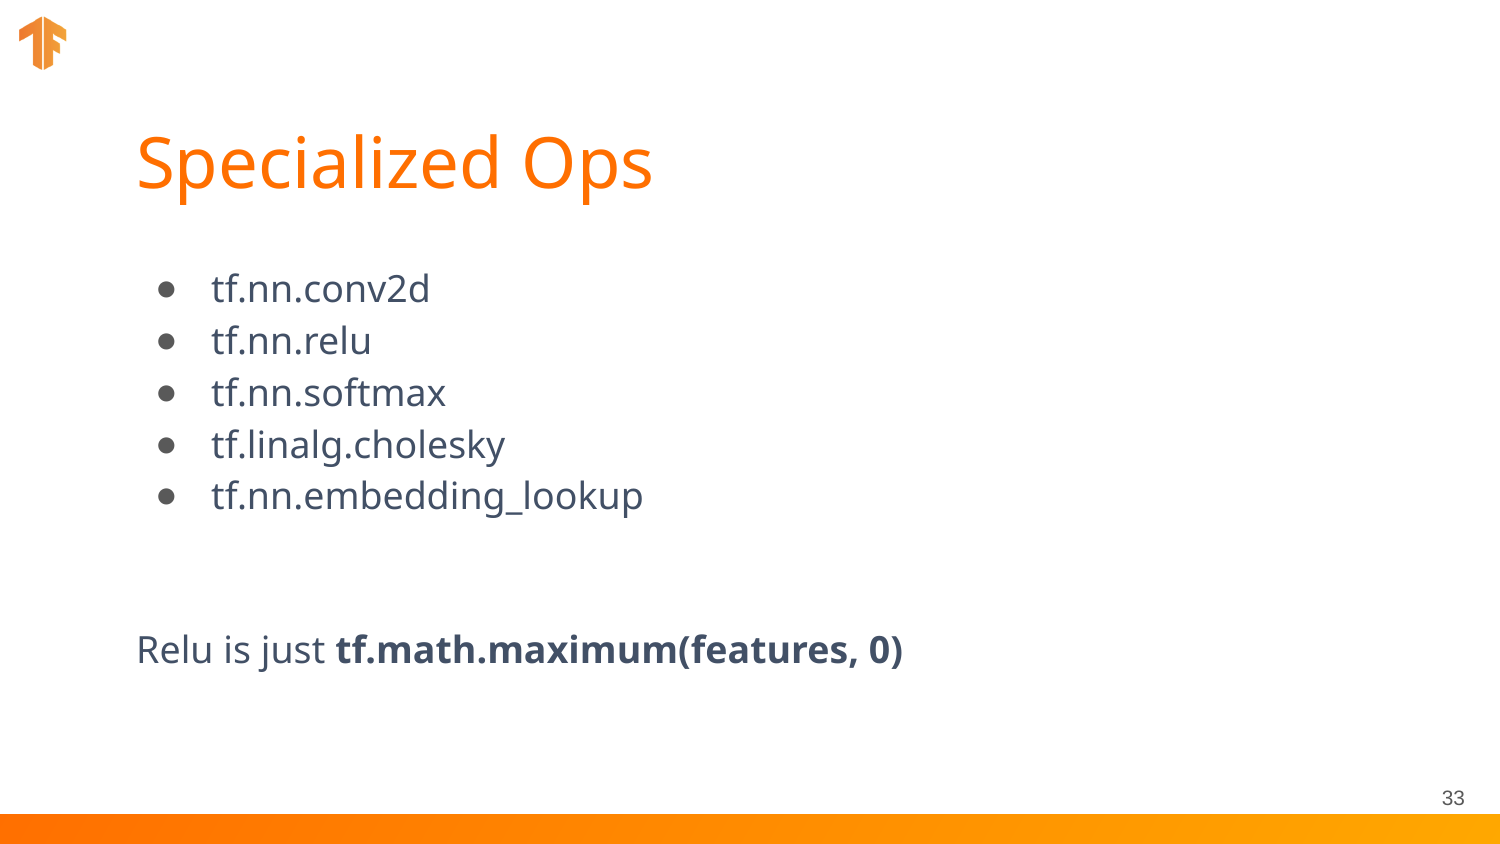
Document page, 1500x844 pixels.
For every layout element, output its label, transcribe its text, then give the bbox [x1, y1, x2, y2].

slide_number 33 [1389, 764, 1480, 830]
subtitle tf.nn.conv2d tf.nn.relu tf.nn.softmax tf.linalg.cholesky tf.nn.embedding_lookup Relu is just tf.math.maximum(features, 0) [121, 243, 1316, 502]
picture [9, 9, 71, 75]
title Specialized Ops [121, 103, 1222, 178]
